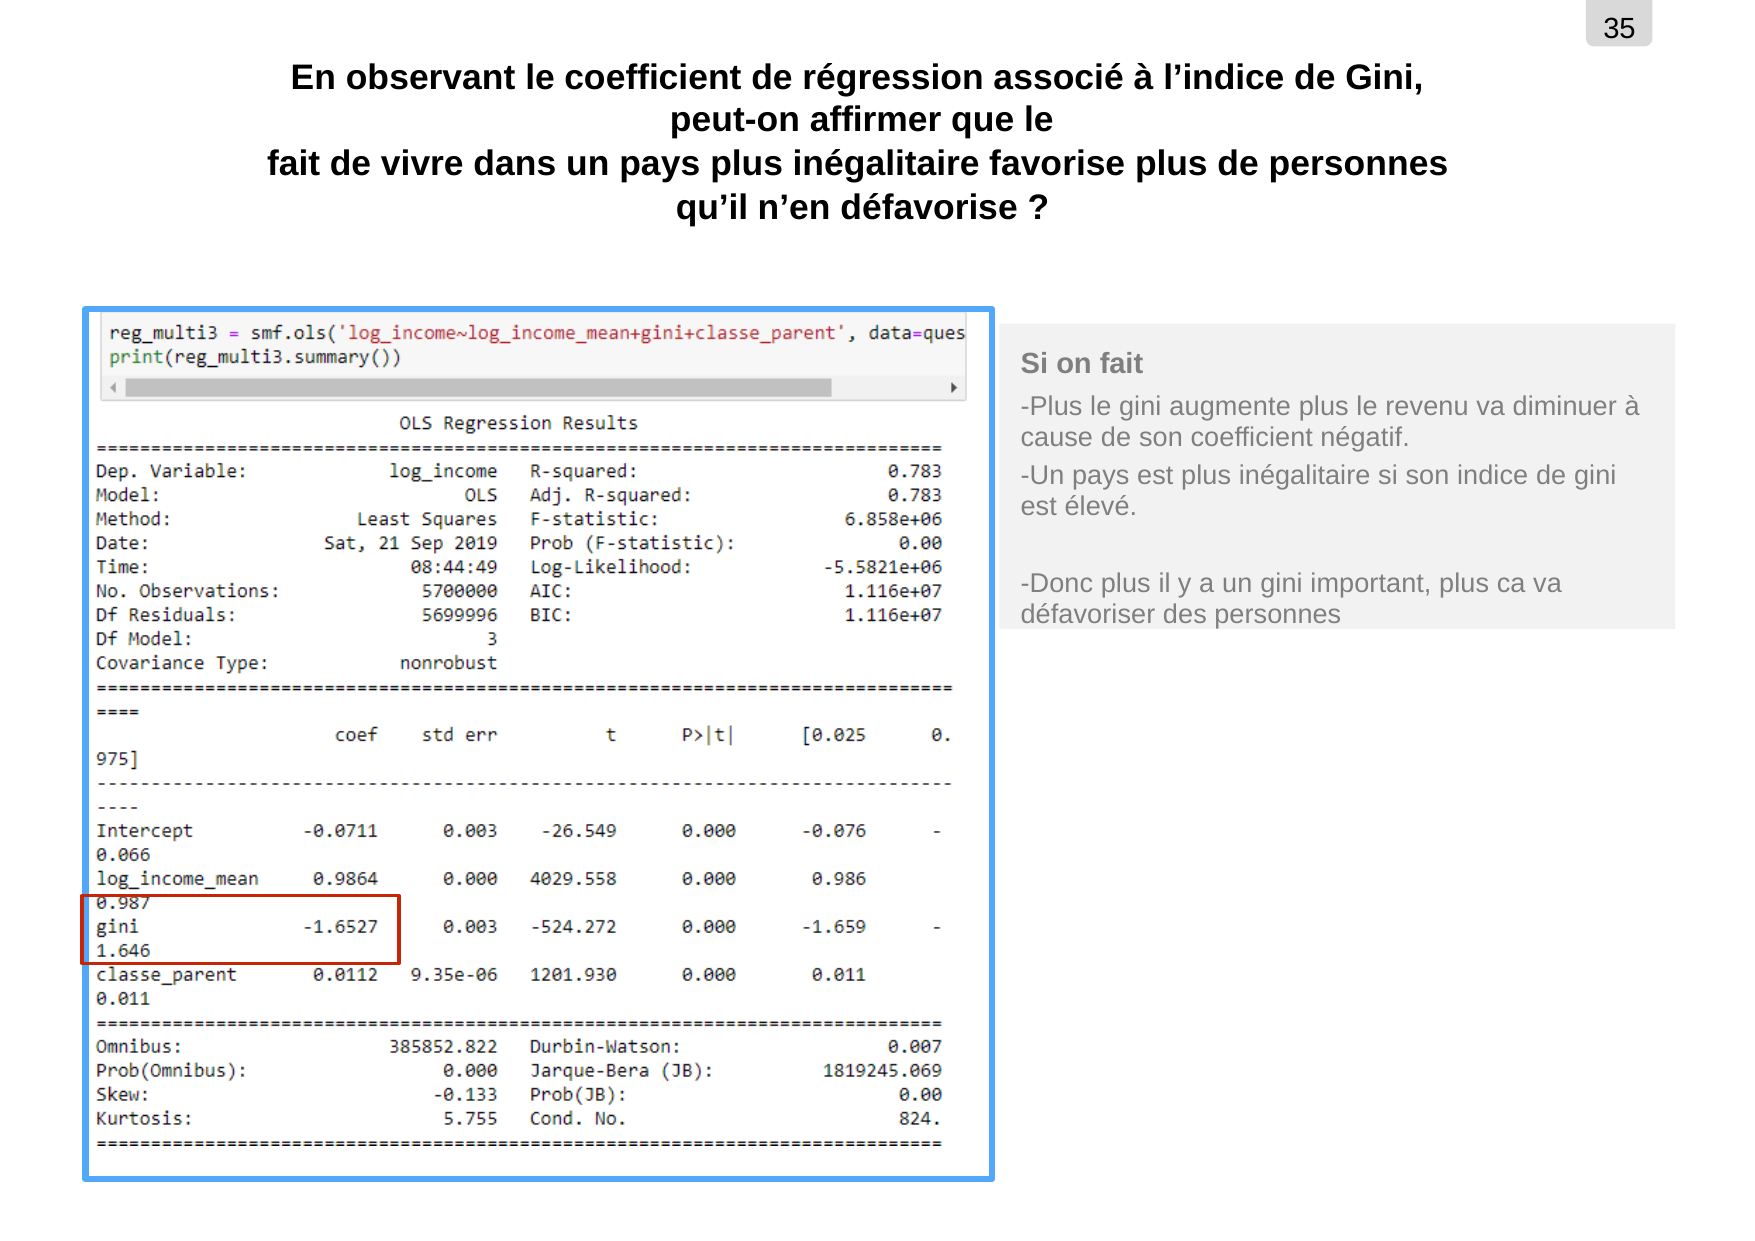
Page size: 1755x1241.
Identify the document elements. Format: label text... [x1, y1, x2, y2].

text_box 35 En observant le coefficient de régression associé à l’indice de Gini, peut-on affirmer que le fait de vivre dans un pays plus inégalitaire favorise plus de personnes qu’il n’en défavorise ? [262, 0, 1637, 227]
text_box [82, 895, 399, 964]
text_box Si on fait -Plus le gini augmente plus le revenu va diminuer à cause de son coefficient négatif. -Un pays est plus inégalitaire si son indice de gini est élevé. -Donc plus il y a un gini important, plus ca va défavoriser des personnes [999, 323, 1676, 630]
text_box [85, 309, 993, 1179]
